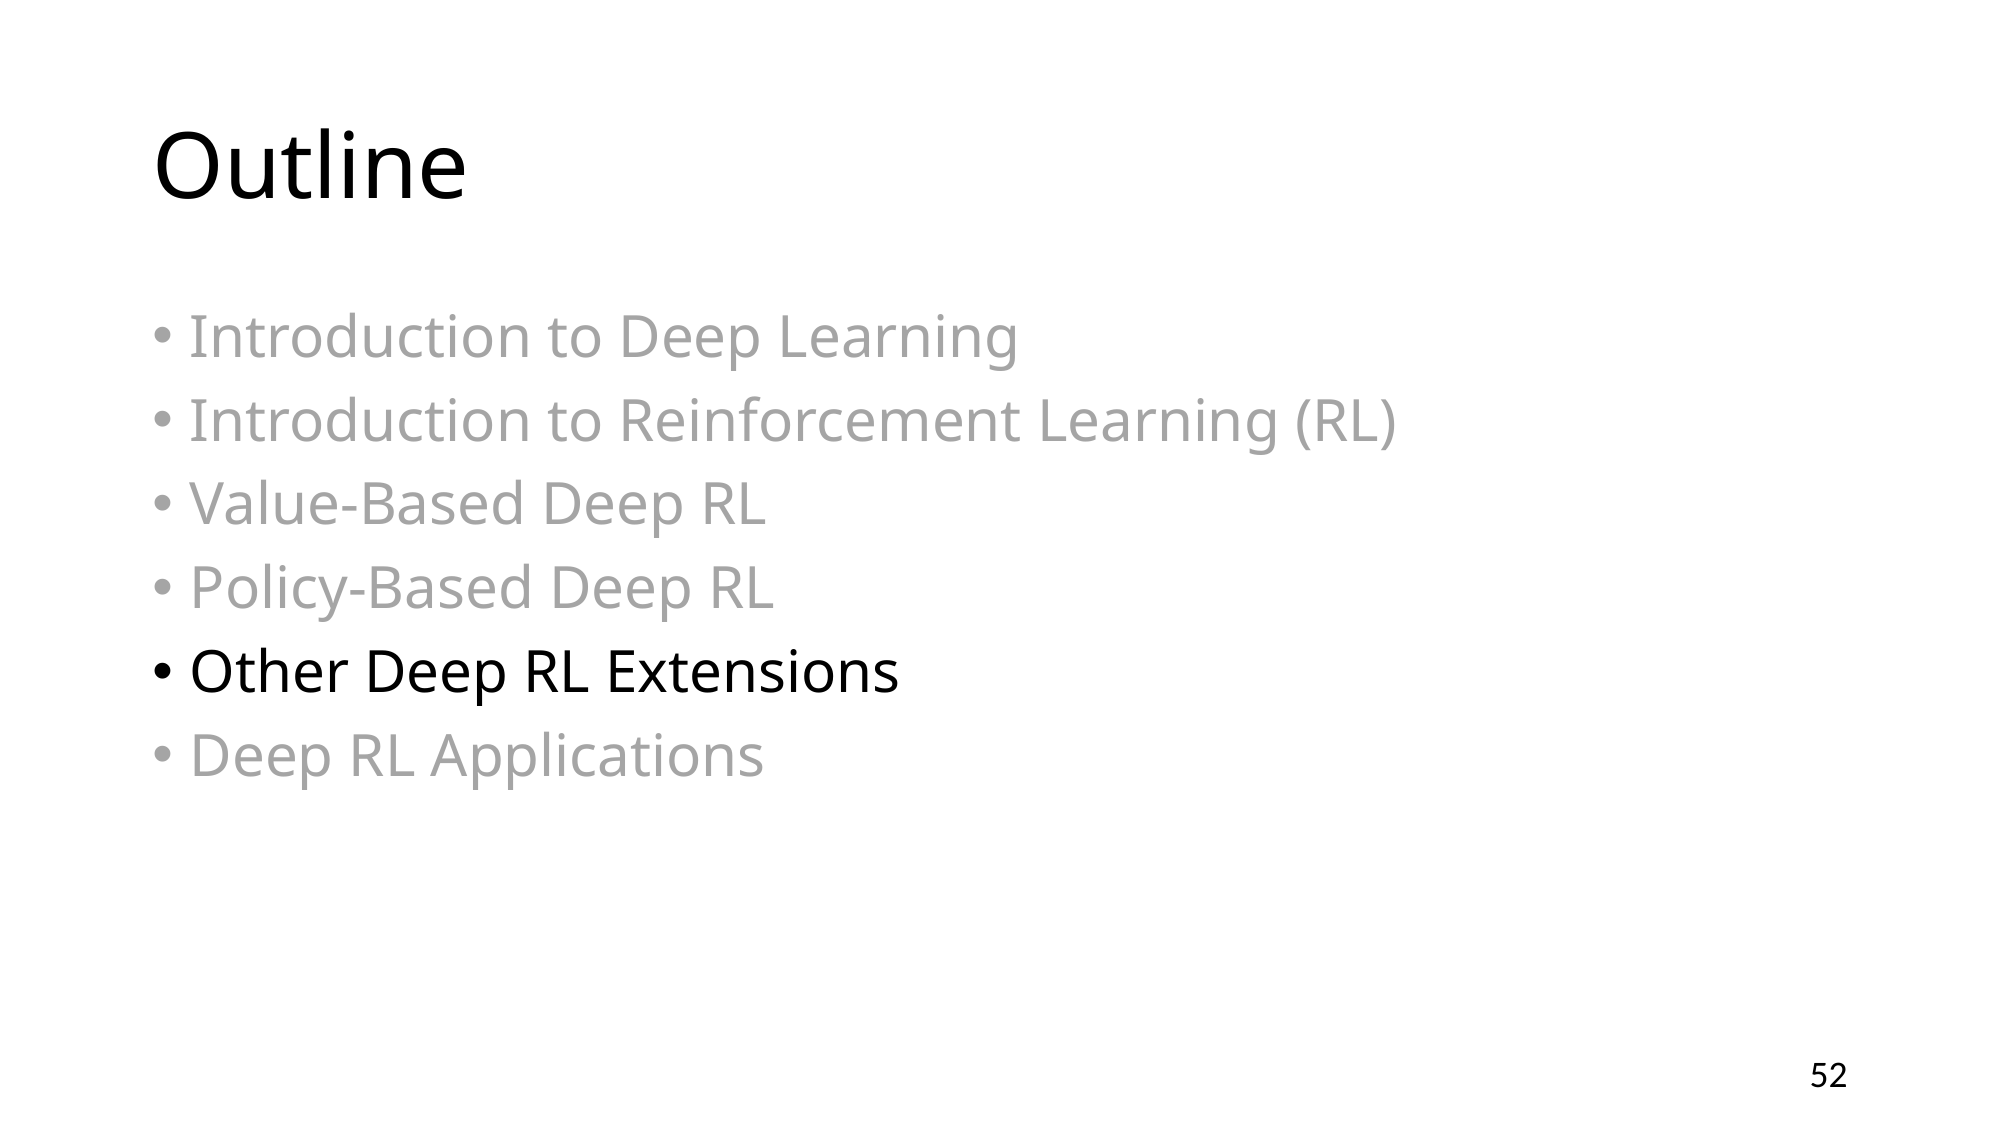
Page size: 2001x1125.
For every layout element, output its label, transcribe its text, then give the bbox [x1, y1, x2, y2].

slide_number 52 [1412, 1042, 1863, 1103]
title Outline [137, 59, 1863, 278]
list Introduction to Deep Learning Introduction to Reinforcement Learning (RL) Value-Based Deep RL Policy-Based Deep RL Other Deep RL Extensions Deep RL Applications [137, 299, 1863, 1014]
